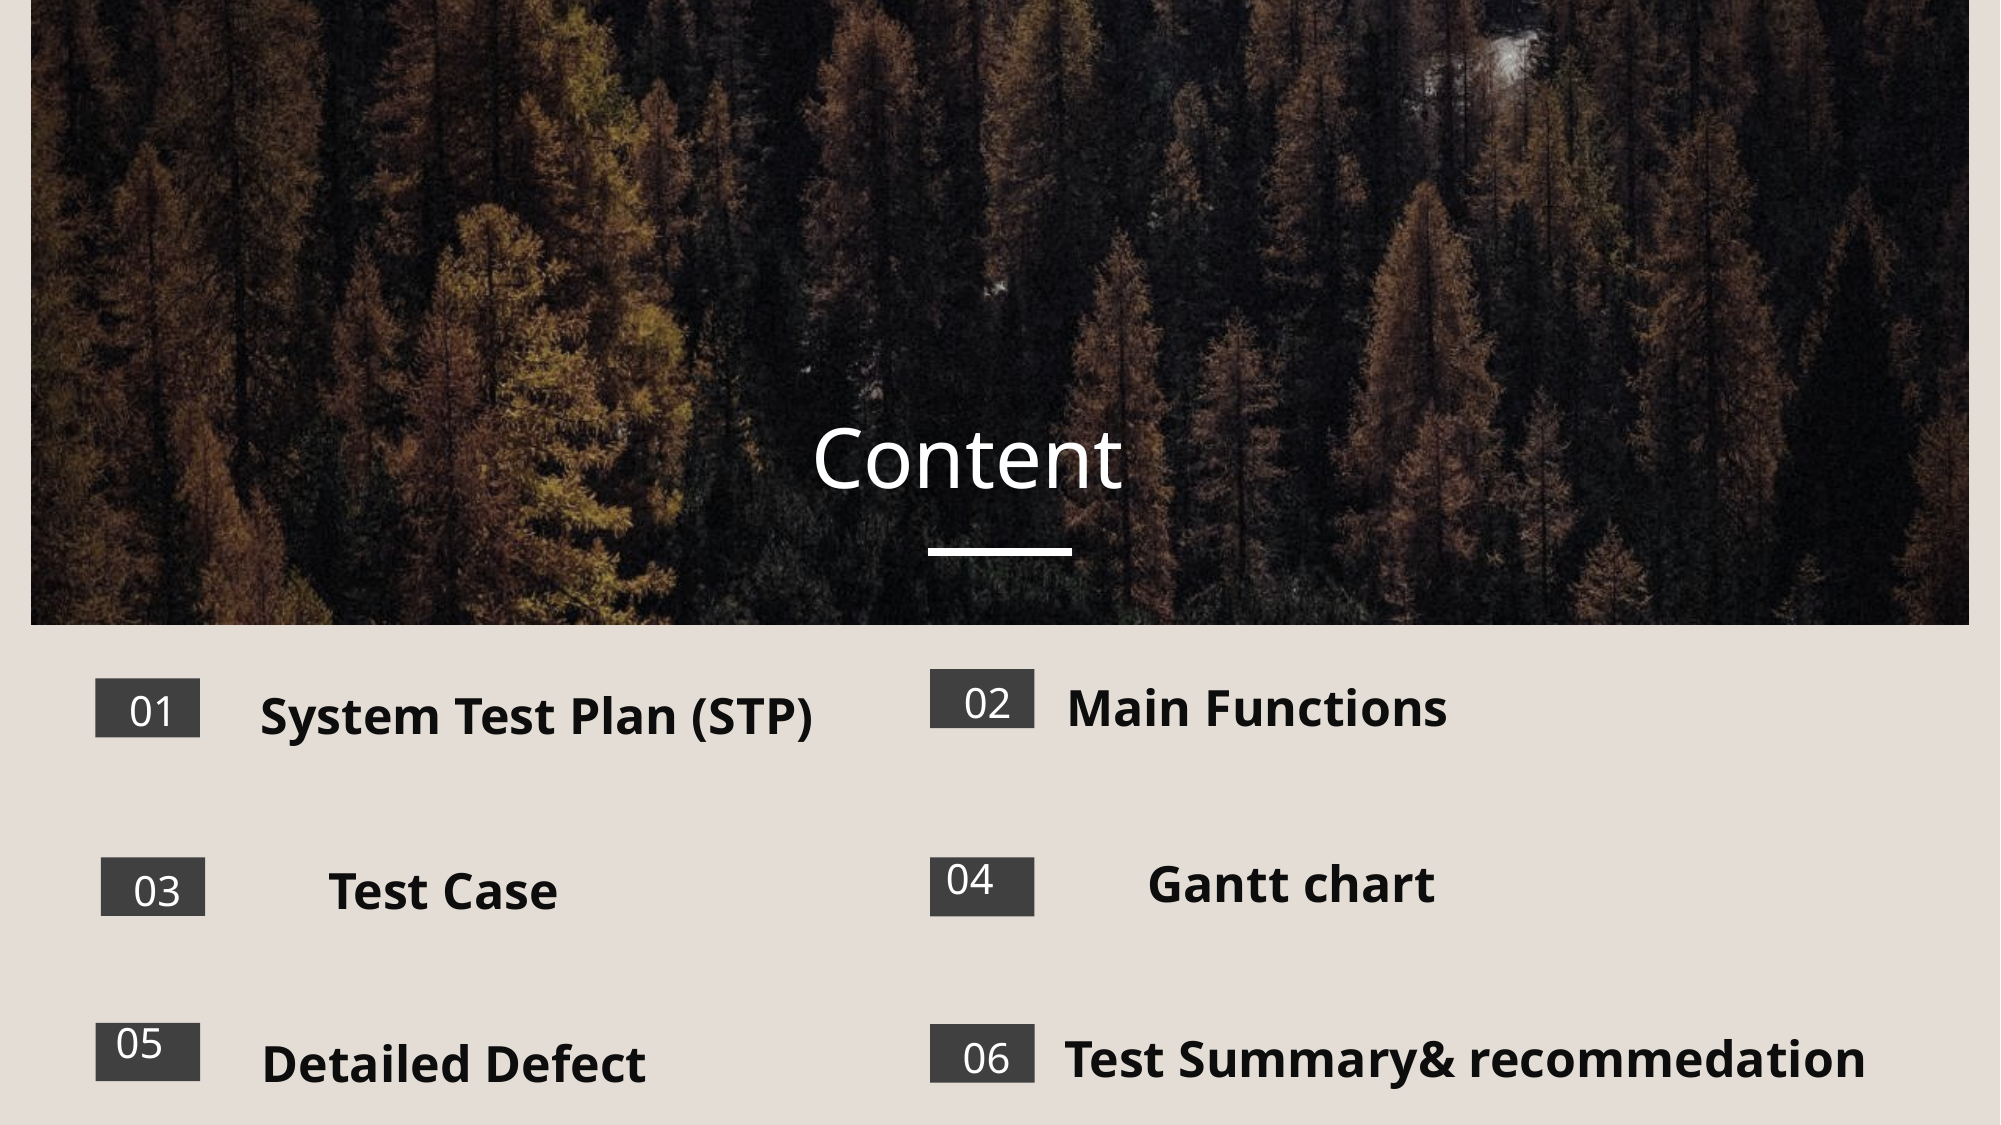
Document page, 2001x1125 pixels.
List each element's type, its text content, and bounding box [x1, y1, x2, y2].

text_box [929, 668, 1036, 729]
text_box 01 [114, 676, 193, 742]
text_box Test Summary& recommedation [1049, 1019, 1943, 1095]
text_box [100, 856, 206, 917]
text_box System Test Plan (STP) [245, 676, 842, 752]
text_box Detailed Defect [247, 1025, 687, 1101]
text_box [94, 677, 114, 738]
text_box Main Functions [1051, 669, 1464, 744]
text_box 06 [947, 1024, 1028, 1078]
text_box Gantt chart [1132, 845, 1573, 921]
text_box Test Case [313, 852, 575, 928]
text_box 03 [118, 857, 199, 912]
text_box 02 [948, 669, 1027, 734]
text_box 05 [100, 1009, 181, 1064]
text_box [929, 856, 1036, 917]
text_box [929, 1023, 1036, 1084]
text_box [95, 1022, 201, 1082]
picture [31, 0, 1969, 625]
text_box 04 [931, 845, 1009, 911]
text_box [193, 677, 201, 738]
